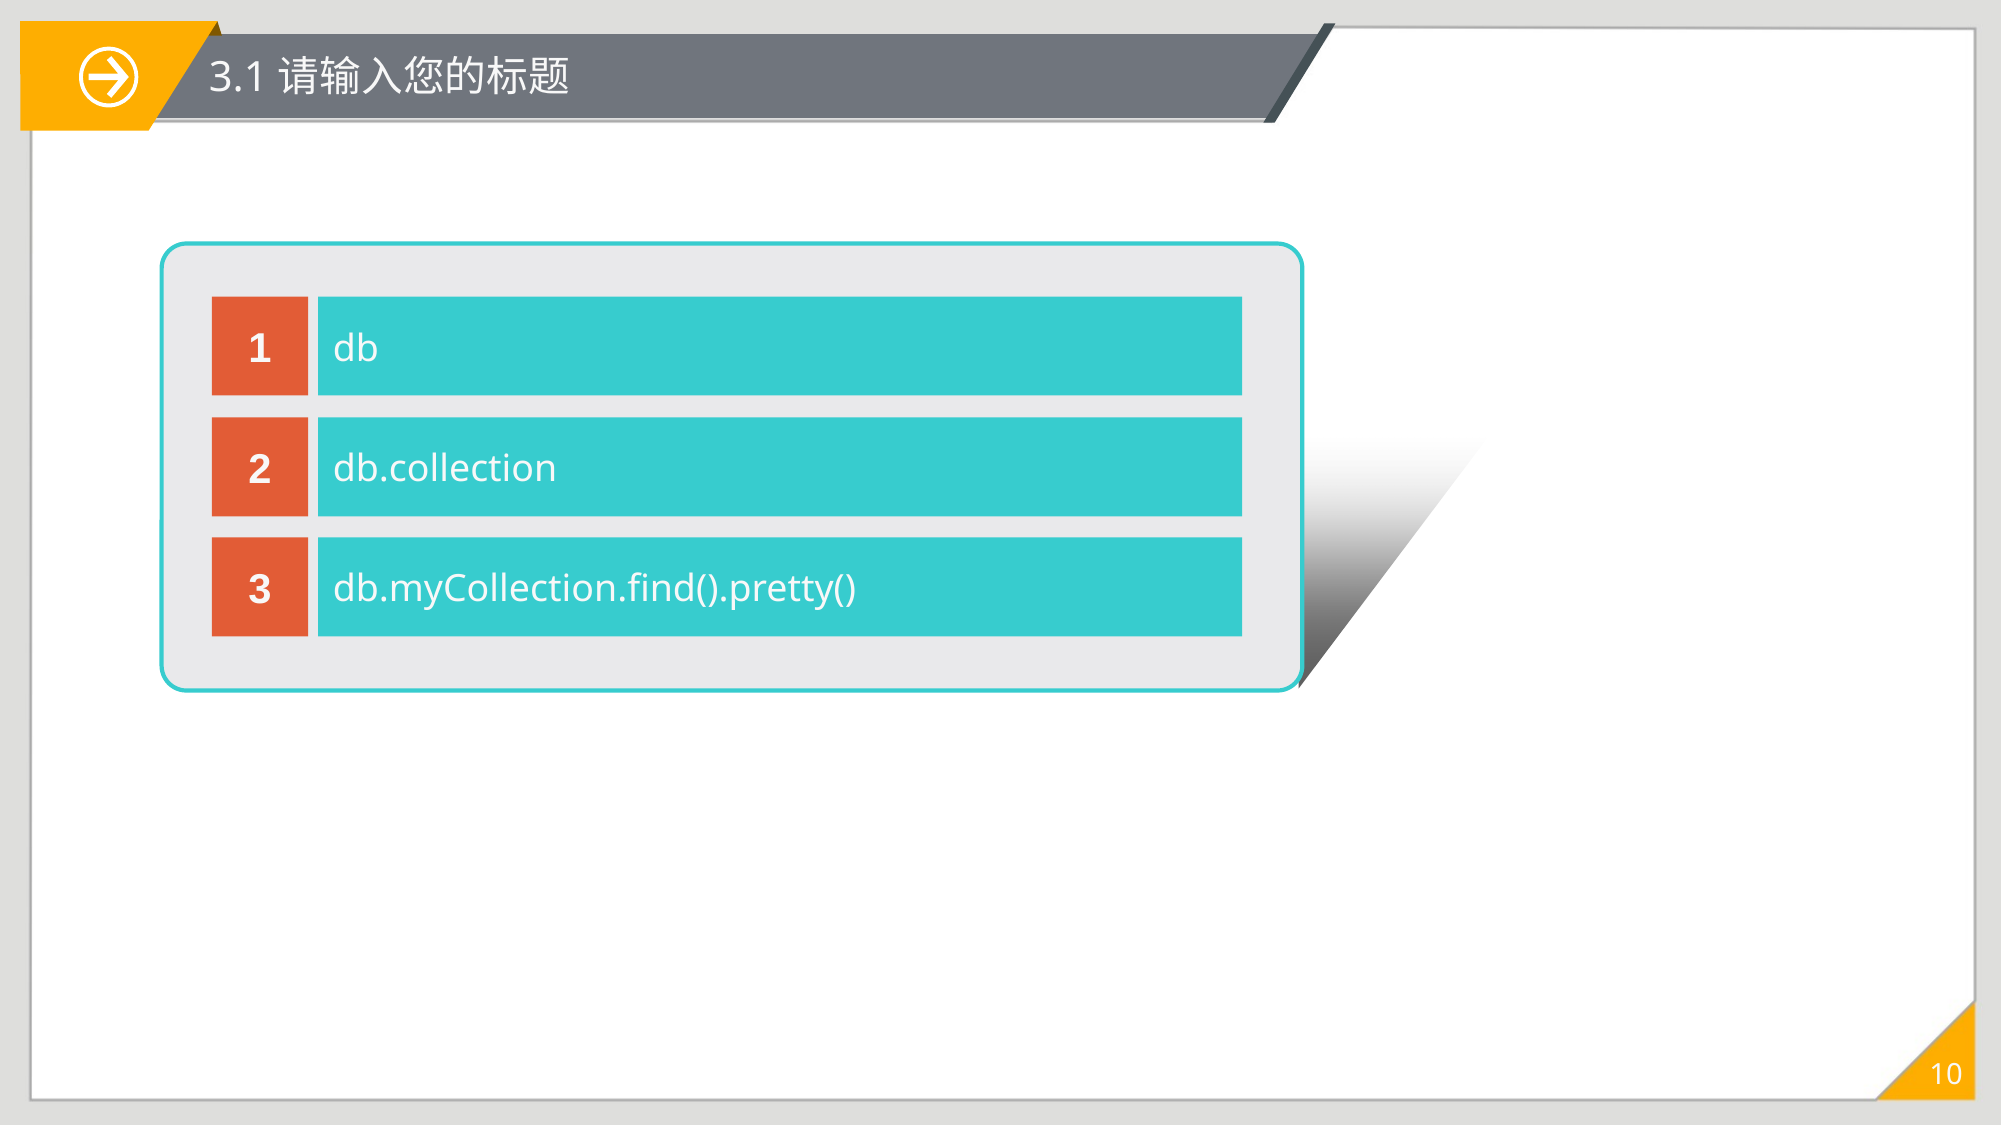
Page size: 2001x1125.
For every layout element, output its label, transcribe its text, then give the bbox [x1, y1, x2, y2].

text_box [79, 46, 139, 108]
text_box 3.1请输入您的标题 [193, 42, 585, 108]
picture [0, 0, 2001, 1125]
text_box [161, 243, 1493, 691]
